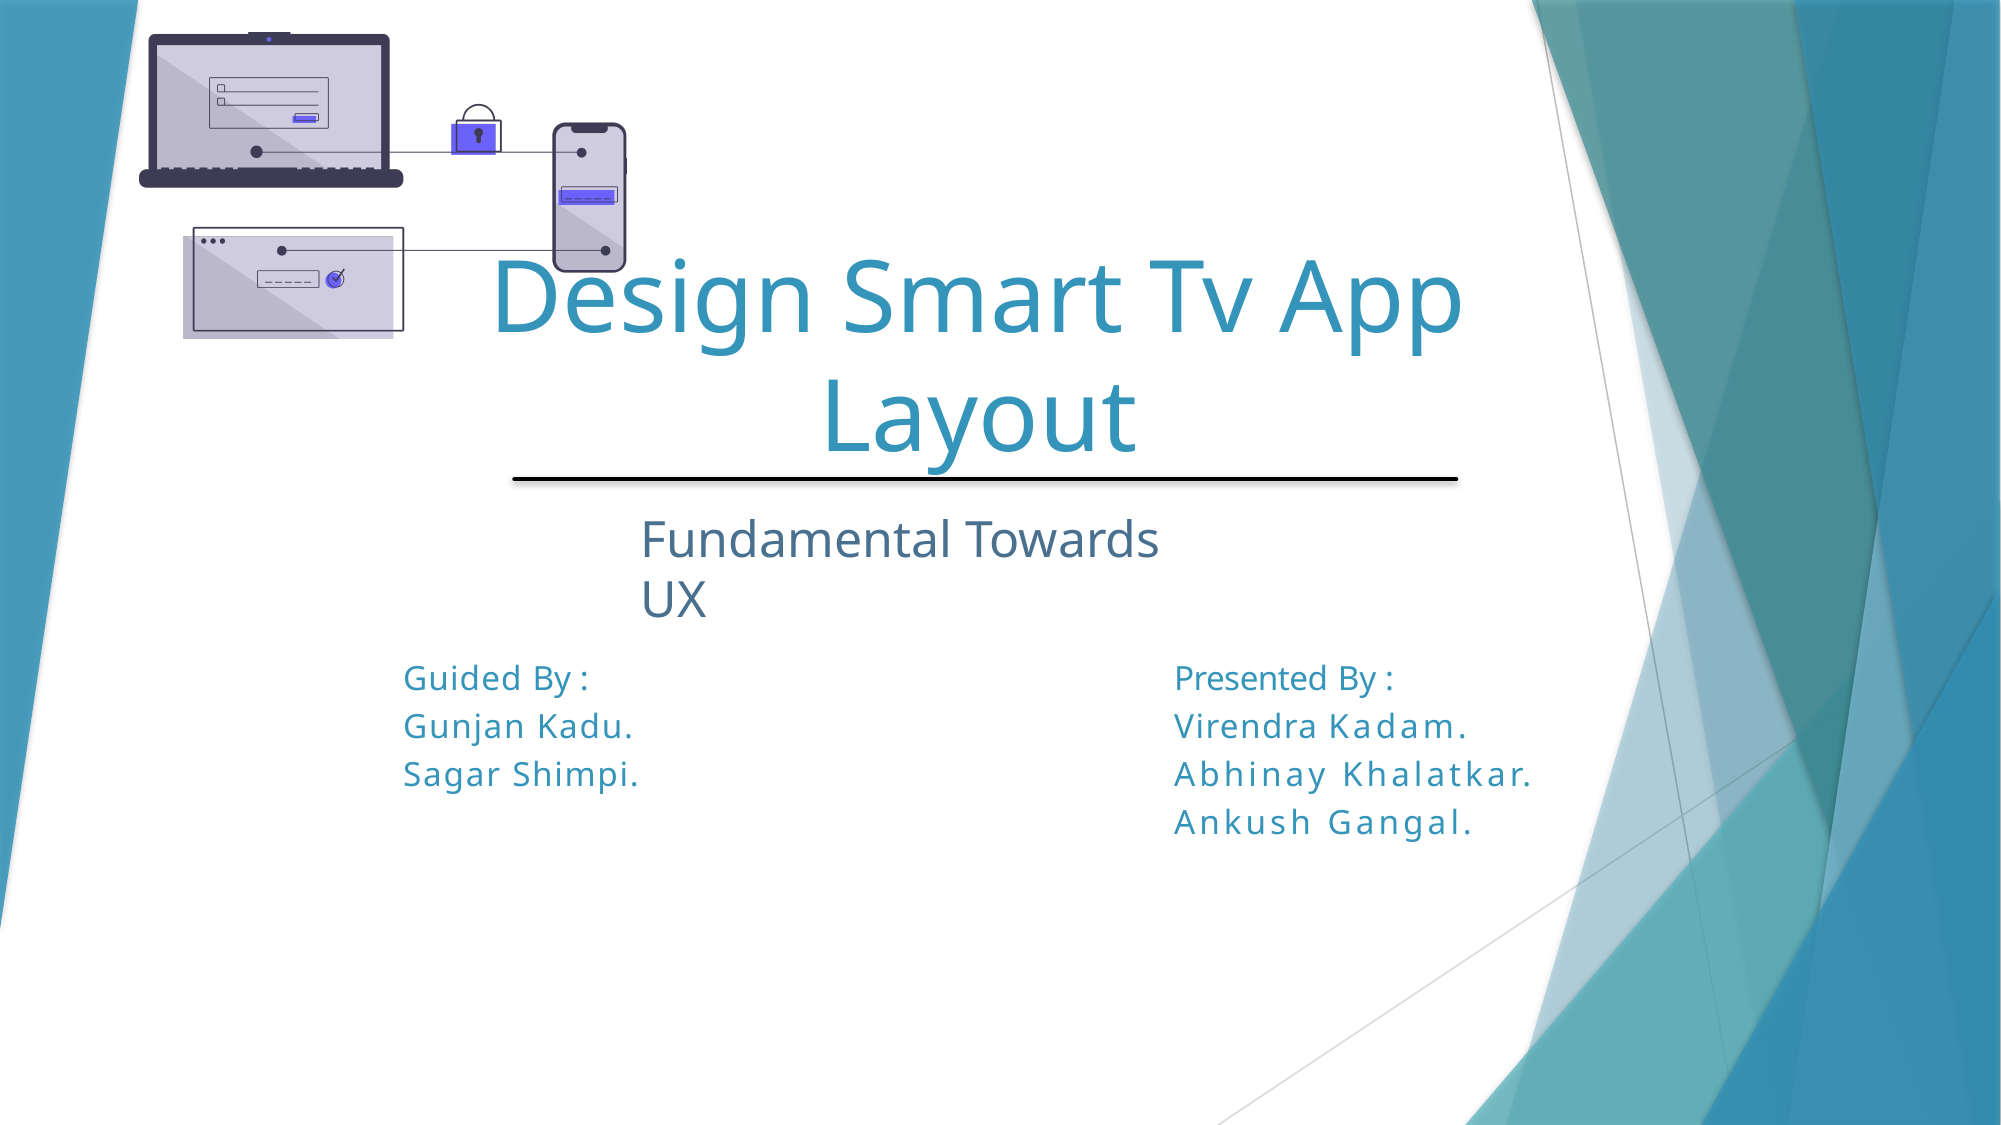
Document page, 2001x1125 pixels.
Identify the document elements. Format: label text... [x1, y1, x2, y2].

text_box Presented By : Virendra Kadam. Abhinay Khalatkar. Ankush Gangal. [1157, 643, 1713, 905]
picture [138, 31, 627, 340]
subtitle Guided By : Gunjan Kadu. Sagar Shimpi. [386, 643, 730, 826]
text_box Fundamental Towards UX [625, 500, 1237, 635]
title Design Smart Tv App Layout [341, 317, 1616, 480]
